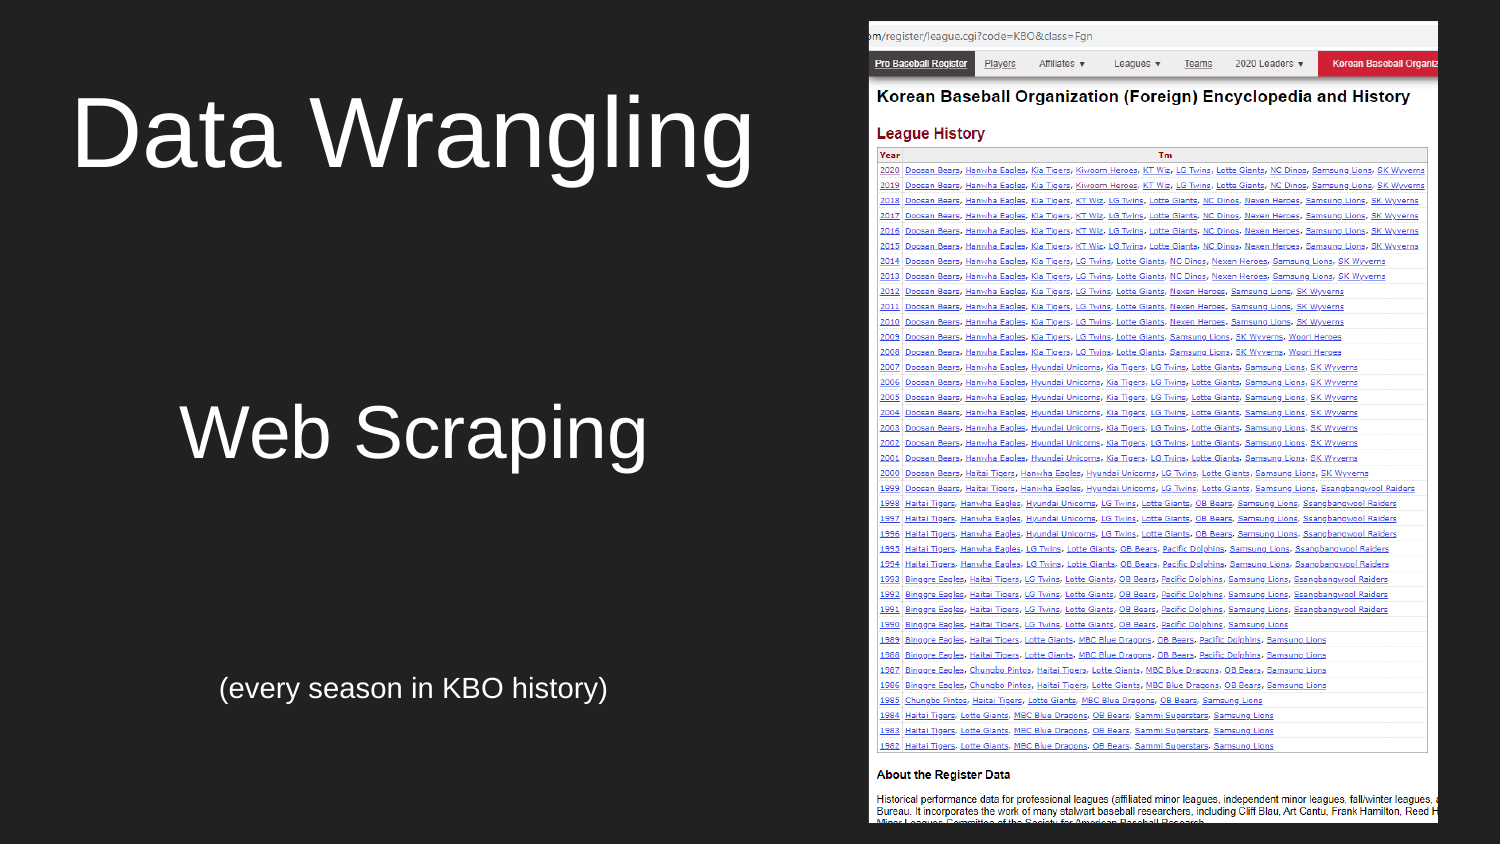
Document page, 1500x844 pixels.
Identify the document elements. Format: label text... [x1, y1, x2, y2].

text_box Web Scraping [164, 369, 670, 521]
text_box (every season in KBO history) [204, 654, 630, 720]
picture [868, 21, 1439, 823]
text_box Data Wrangling [55, 52, 779, 204]
